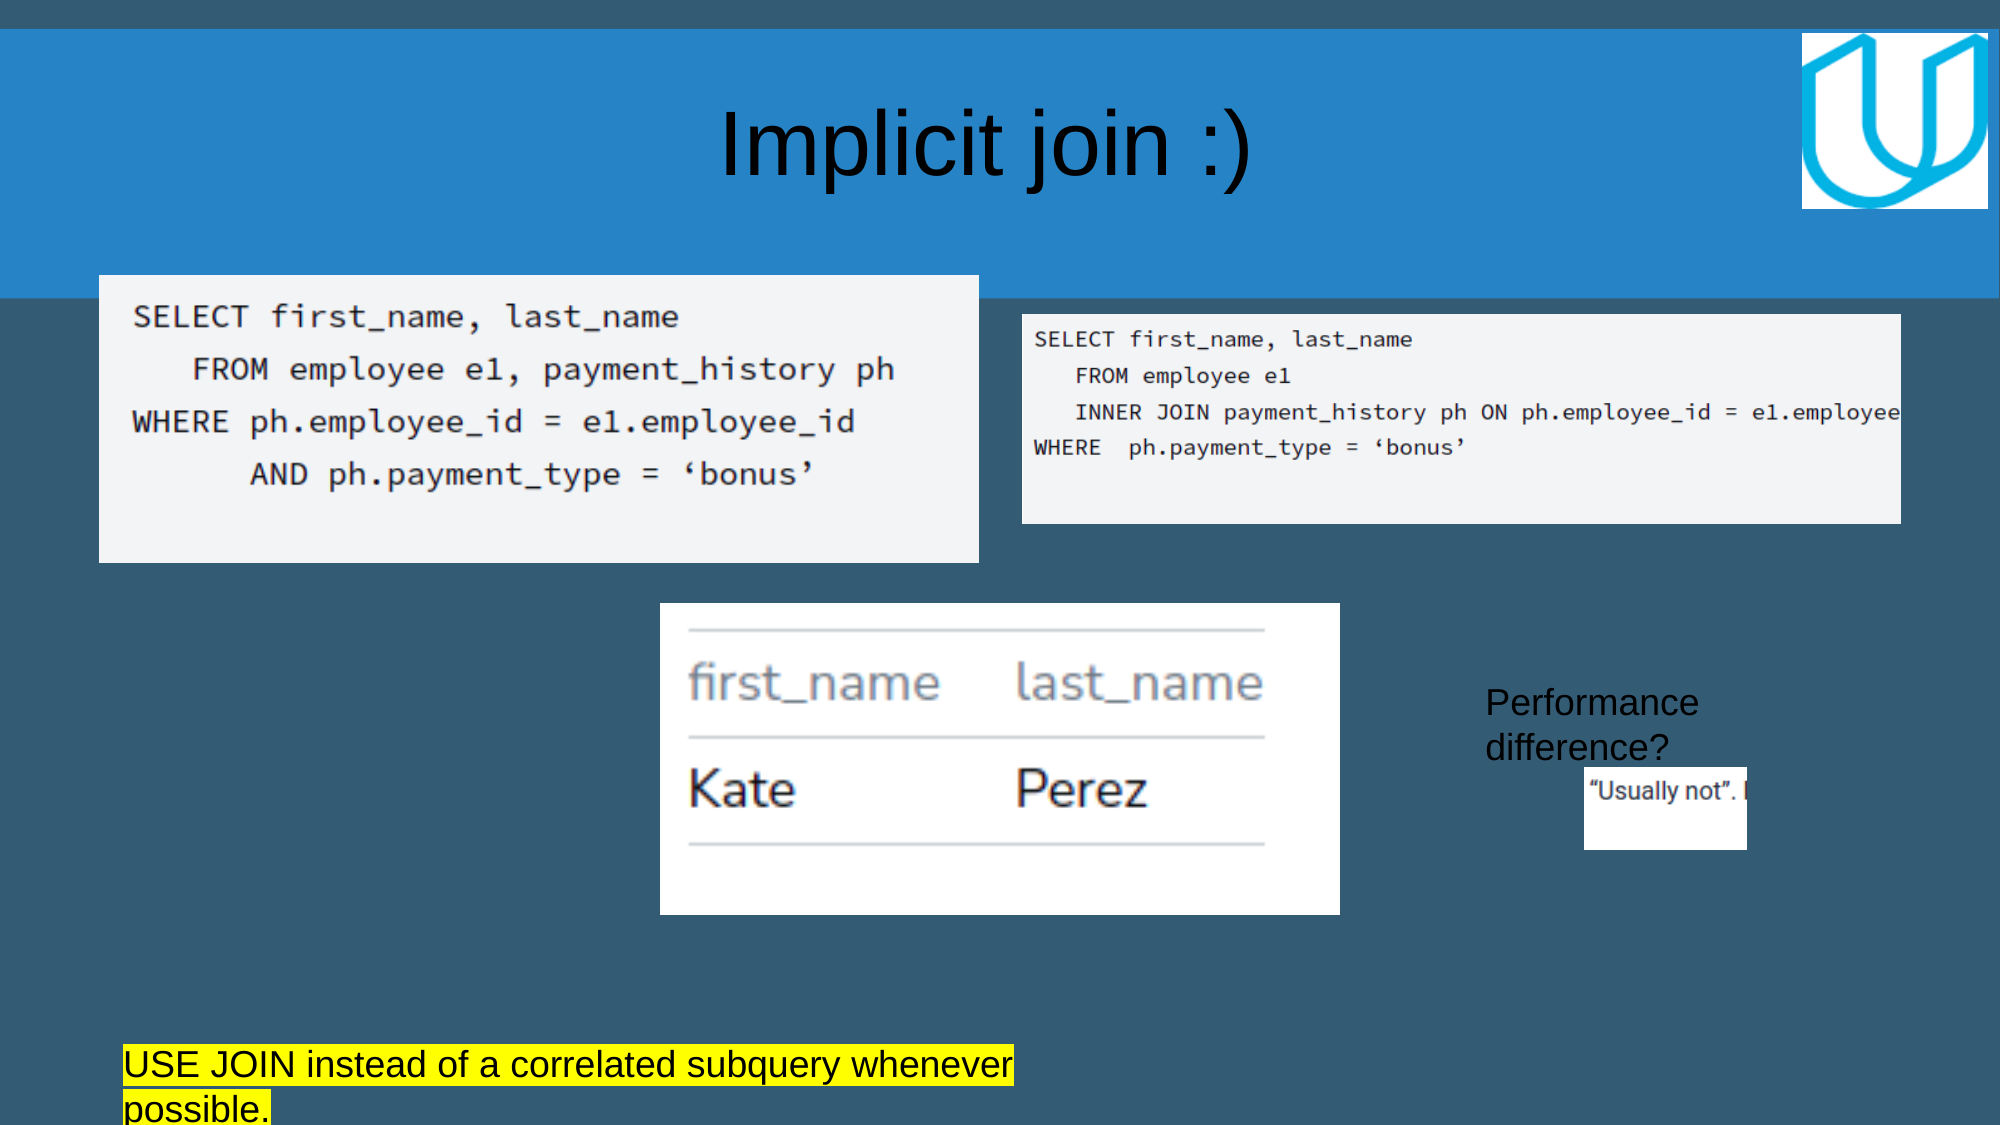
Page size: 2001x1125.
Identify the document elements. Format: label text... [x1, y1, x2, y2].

picture [1583, 767, 1747, 851]
text_box Implicit join :) [99, 44, 1900, 233]
picture [1900, 175, 1911, 189]
picture [1802, 33, 1988, 167]
text_box USE JOIN instead of a correlated subquery whenever possible. [108, 1033, 1187, 1090]
picture [1021, 313, 1901, 524]
picture [1900, 124, 1988, 209]
text_box Performance difference? [1470, 670, 1910, 728]
picture [1932, 48, 1973, 166]
picture [660, 603, 1340, 916]
picture [99, 274, 979, 563]
